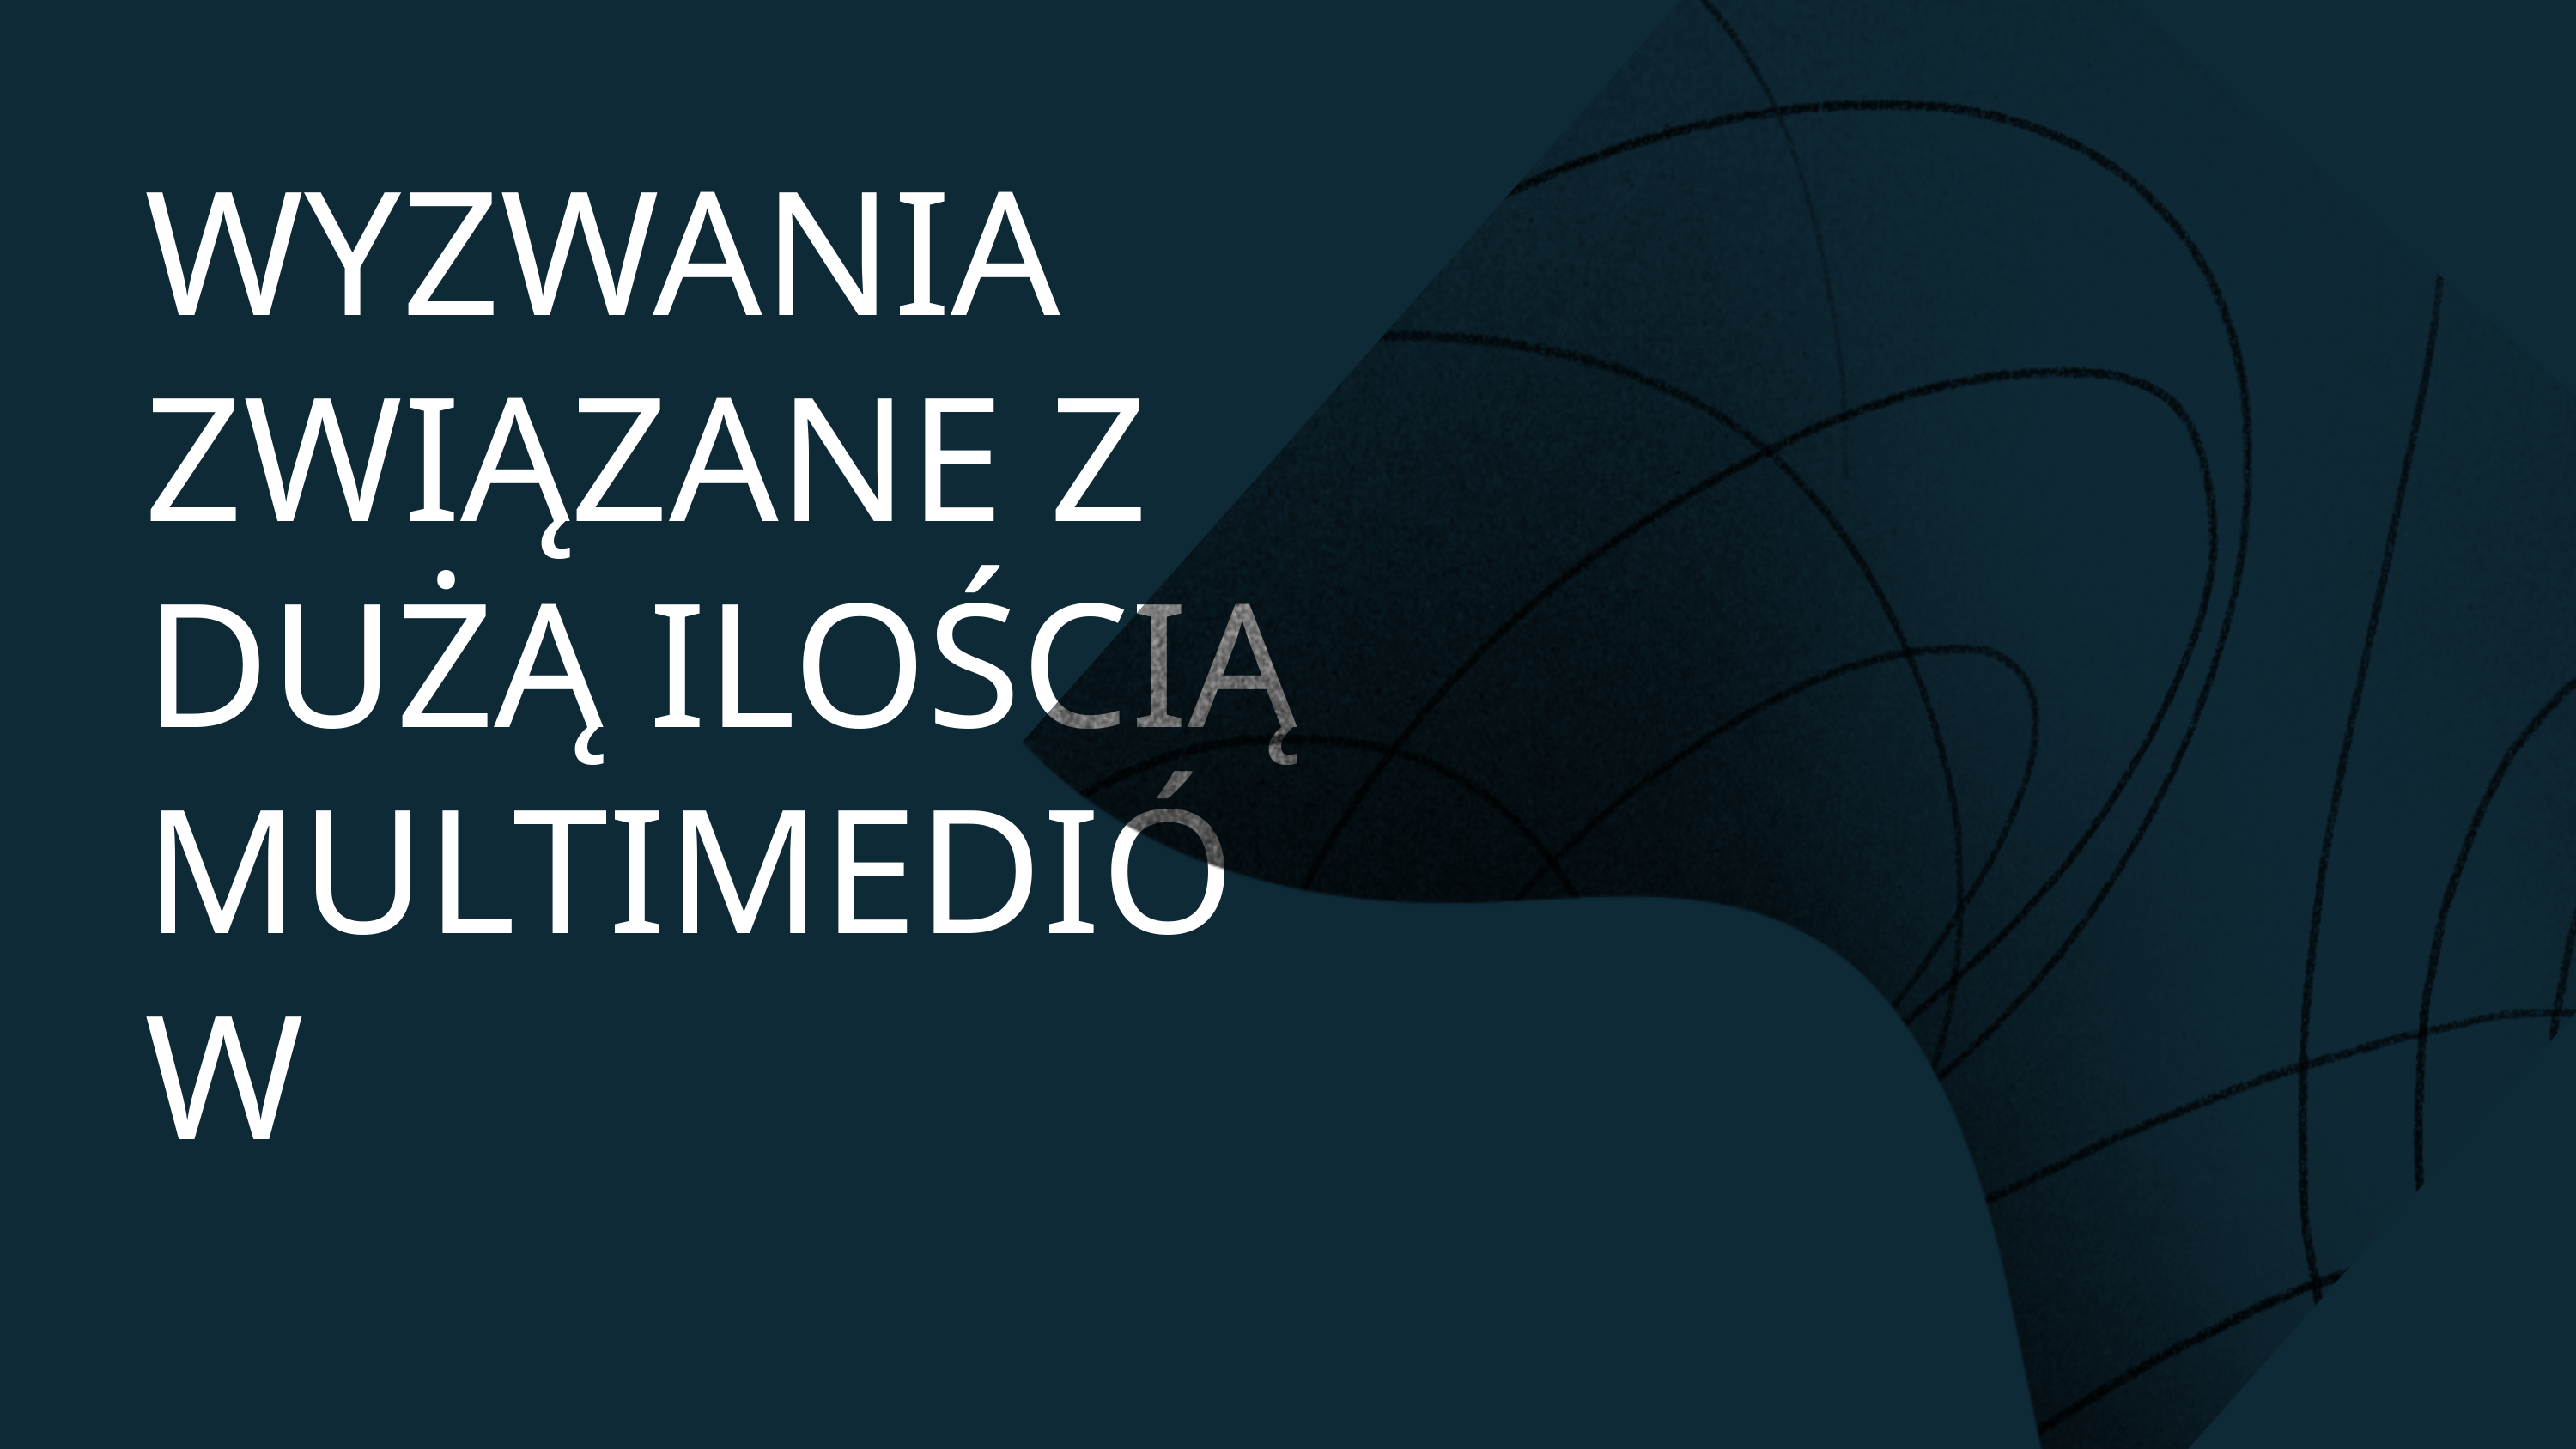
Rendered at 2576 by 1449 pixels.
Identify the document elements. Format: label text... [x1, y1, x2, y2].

text_box WYZWANIA ZWIĄZANE Z DUŻĄ ILOŚCIĄ MULTIMEDIÓW [144, 143, 1329, 1174]
text_box [860, 0, 2576, 1449]
